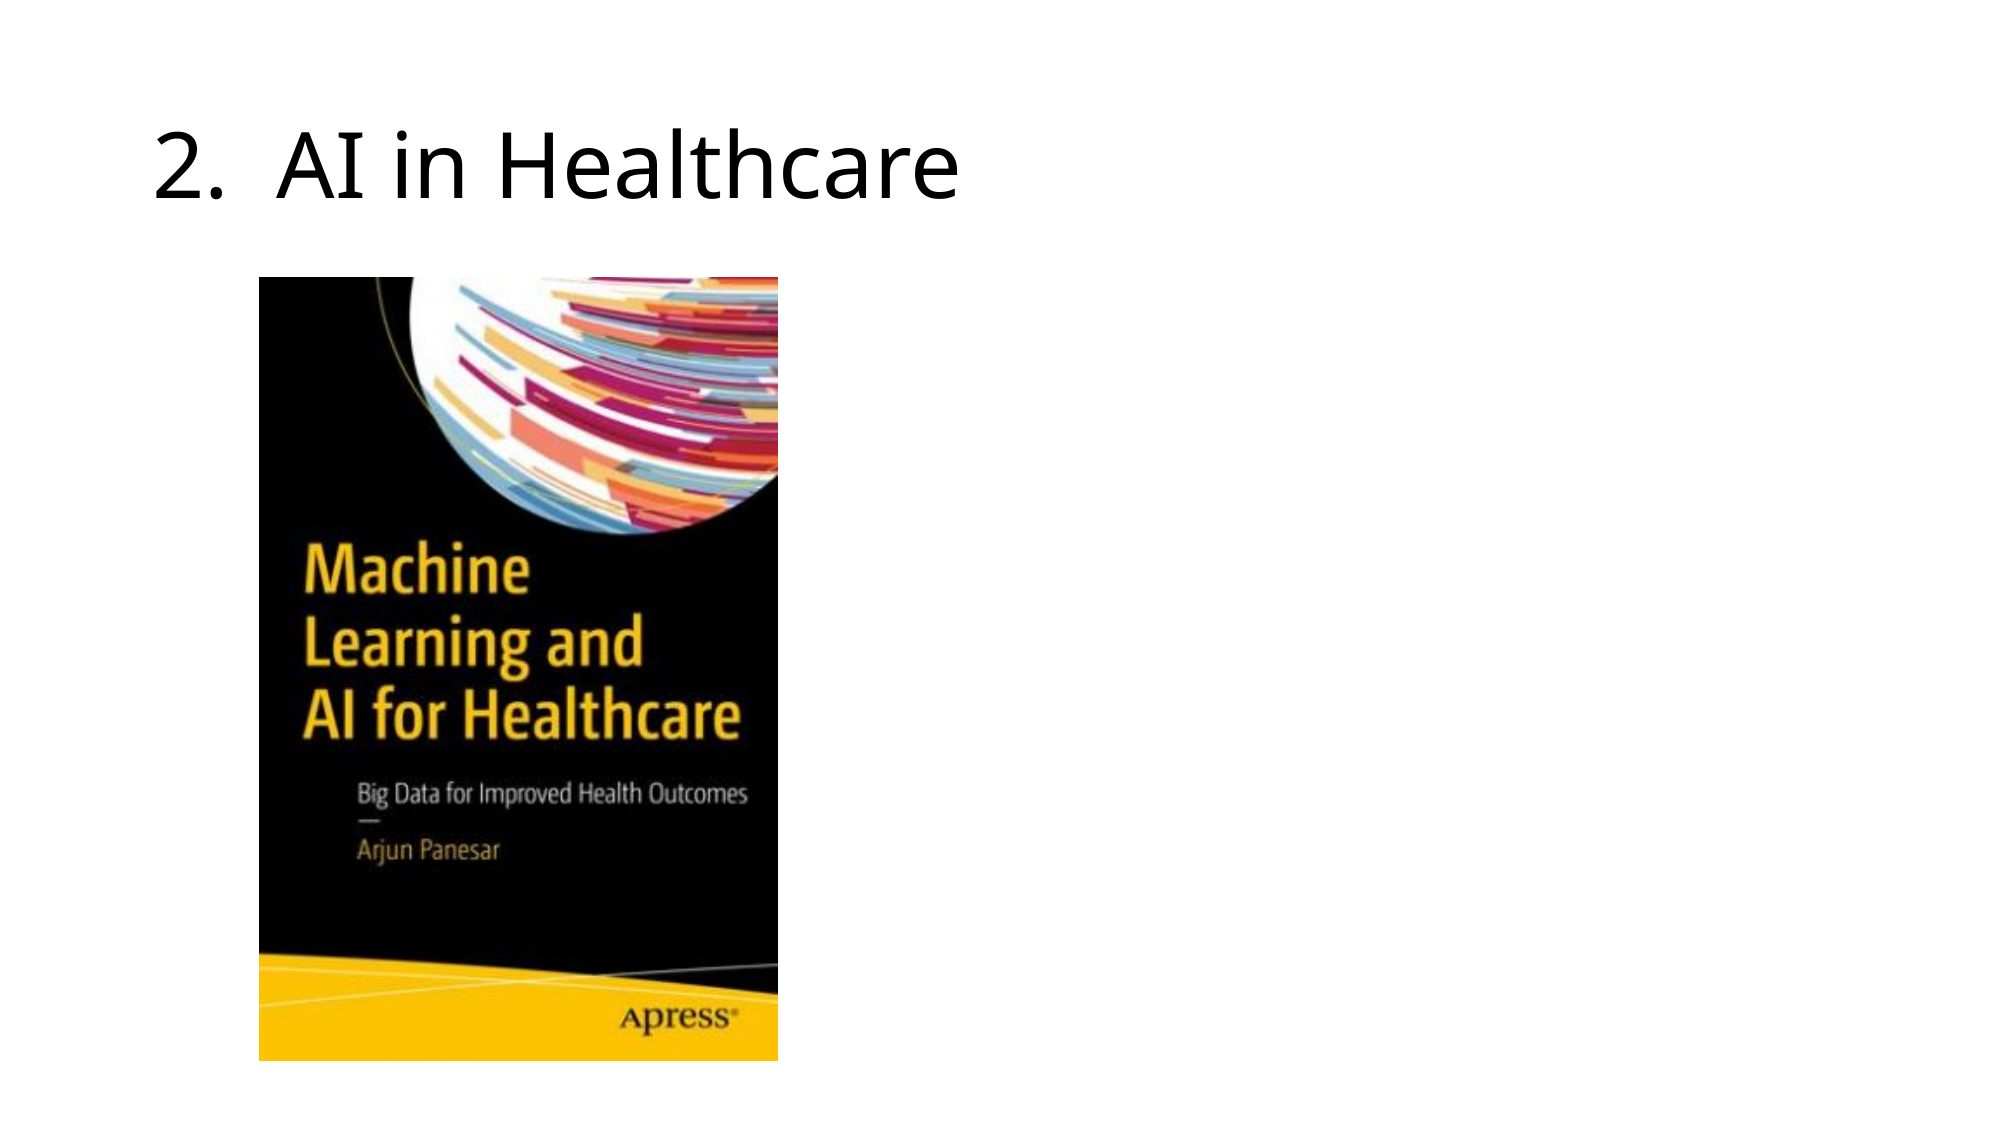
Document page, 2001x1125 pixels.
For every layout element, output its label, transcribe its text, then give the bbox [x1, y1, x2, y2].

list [259, 277, 778, 1061]
title 2. AI in Healthcare [137, 59, 1863, 278]
